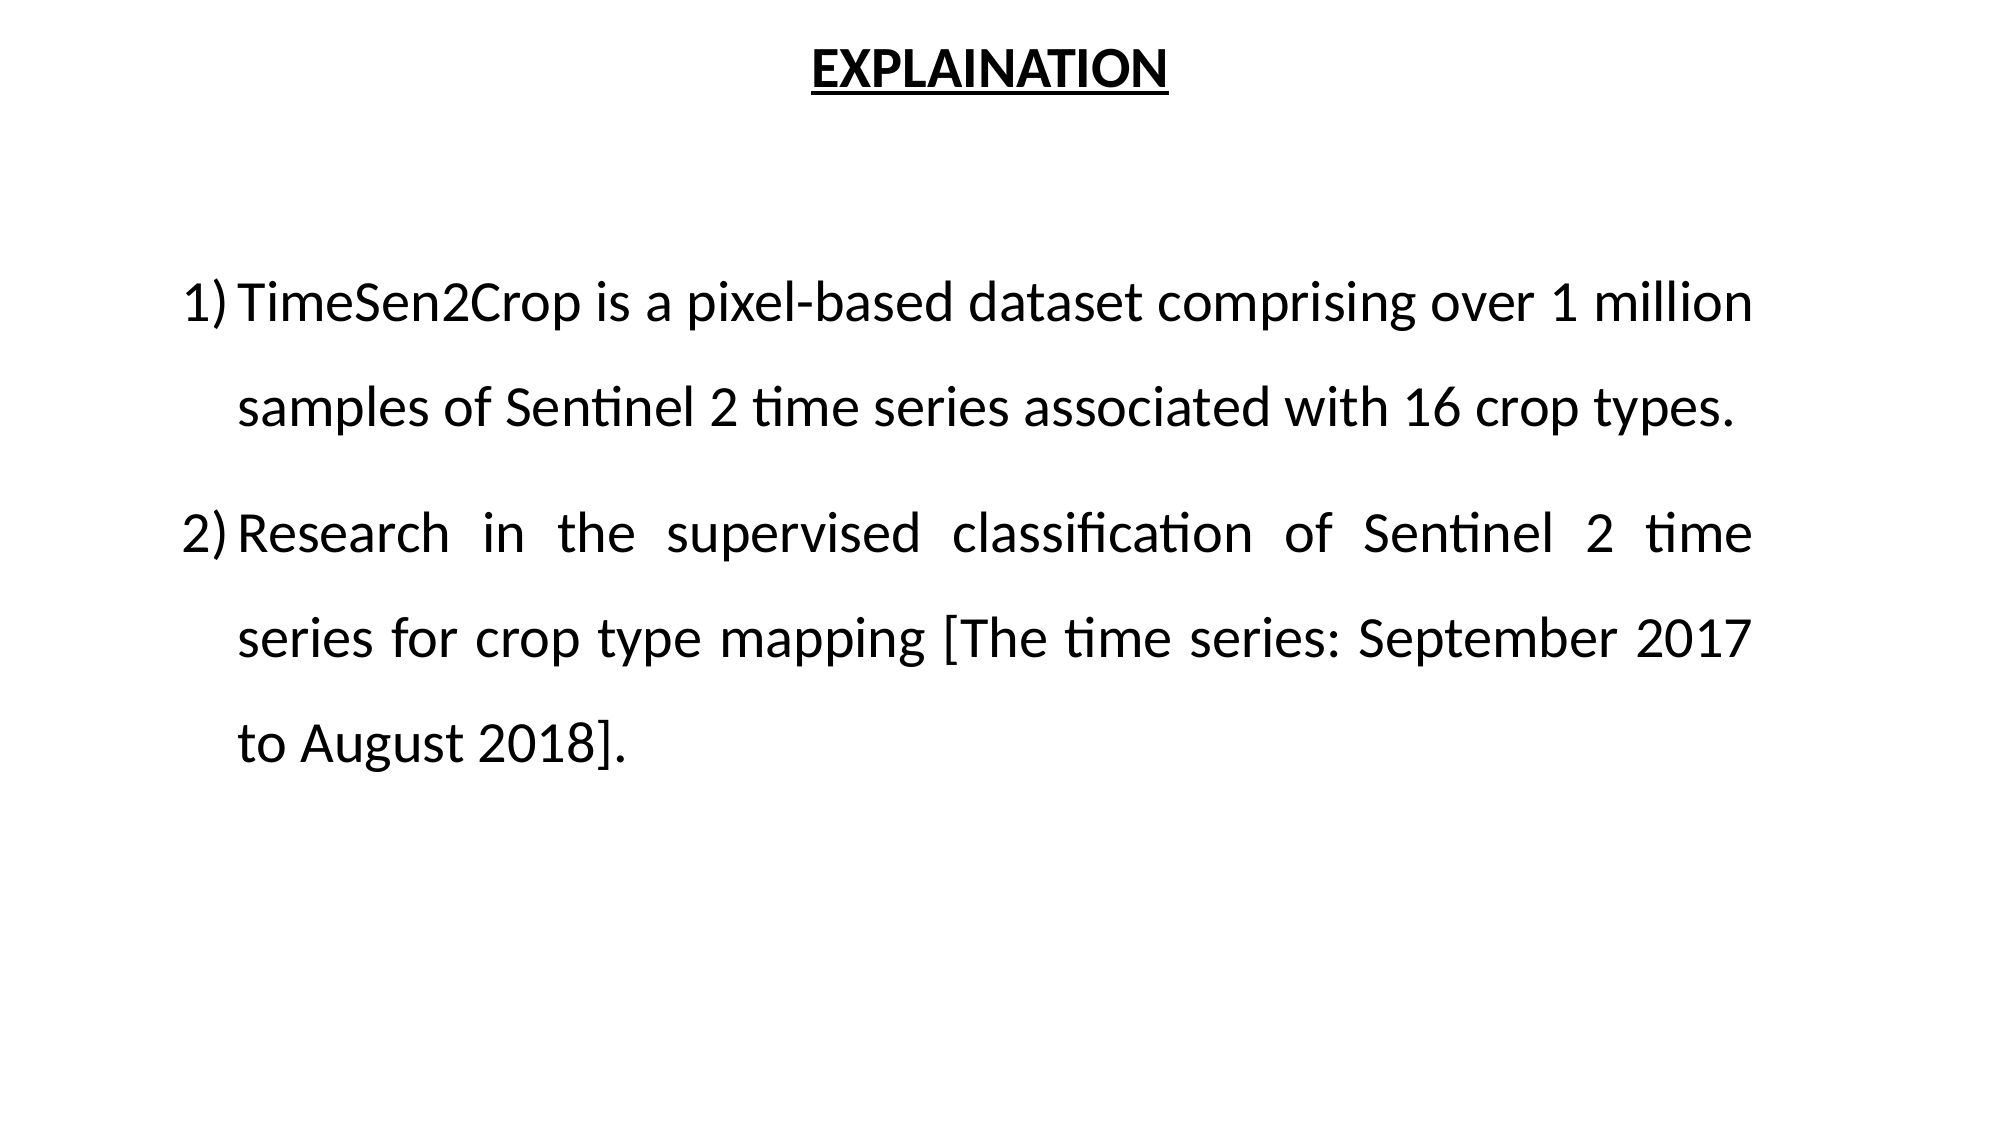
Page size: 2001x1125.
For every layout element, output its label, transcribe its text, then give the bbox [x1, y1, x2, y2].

title EXPLAINATION [0, 28, 1995, 108]
list TimeSen2Crop is a pixel-based dataset comprising over 1 million samples of Sentinel 2 time series associated with 16 crop types. Research in the supervised classification of Sentinel 2 time series for crop type mapping [The time series: September 2017 to August 2018]. [166, 220, 1770, 1060]
